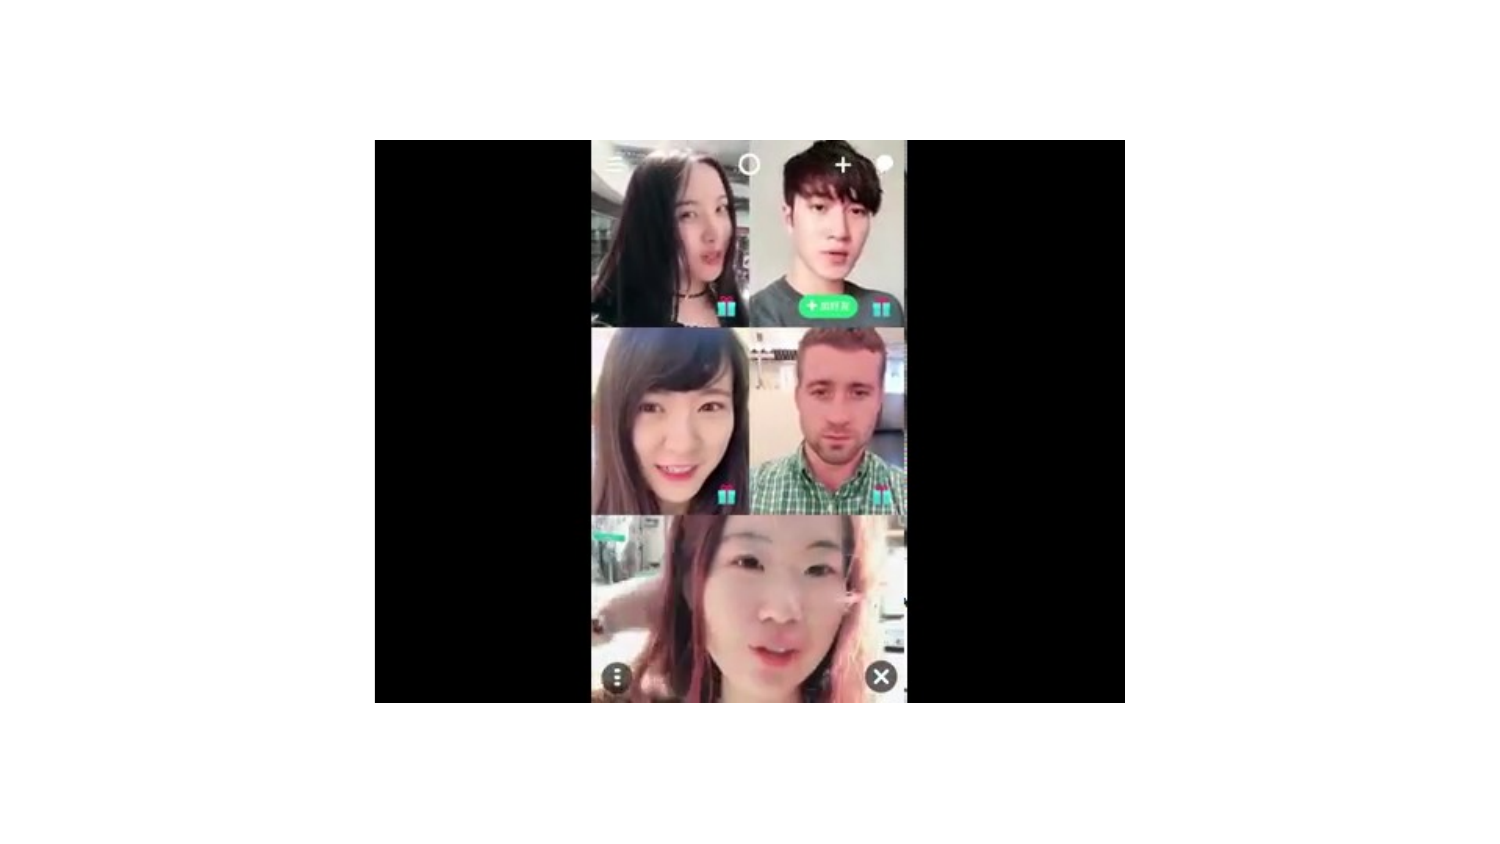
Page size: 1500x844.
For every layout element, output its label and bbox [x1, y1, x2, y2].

text_box [374, 140, 1125, 704]
